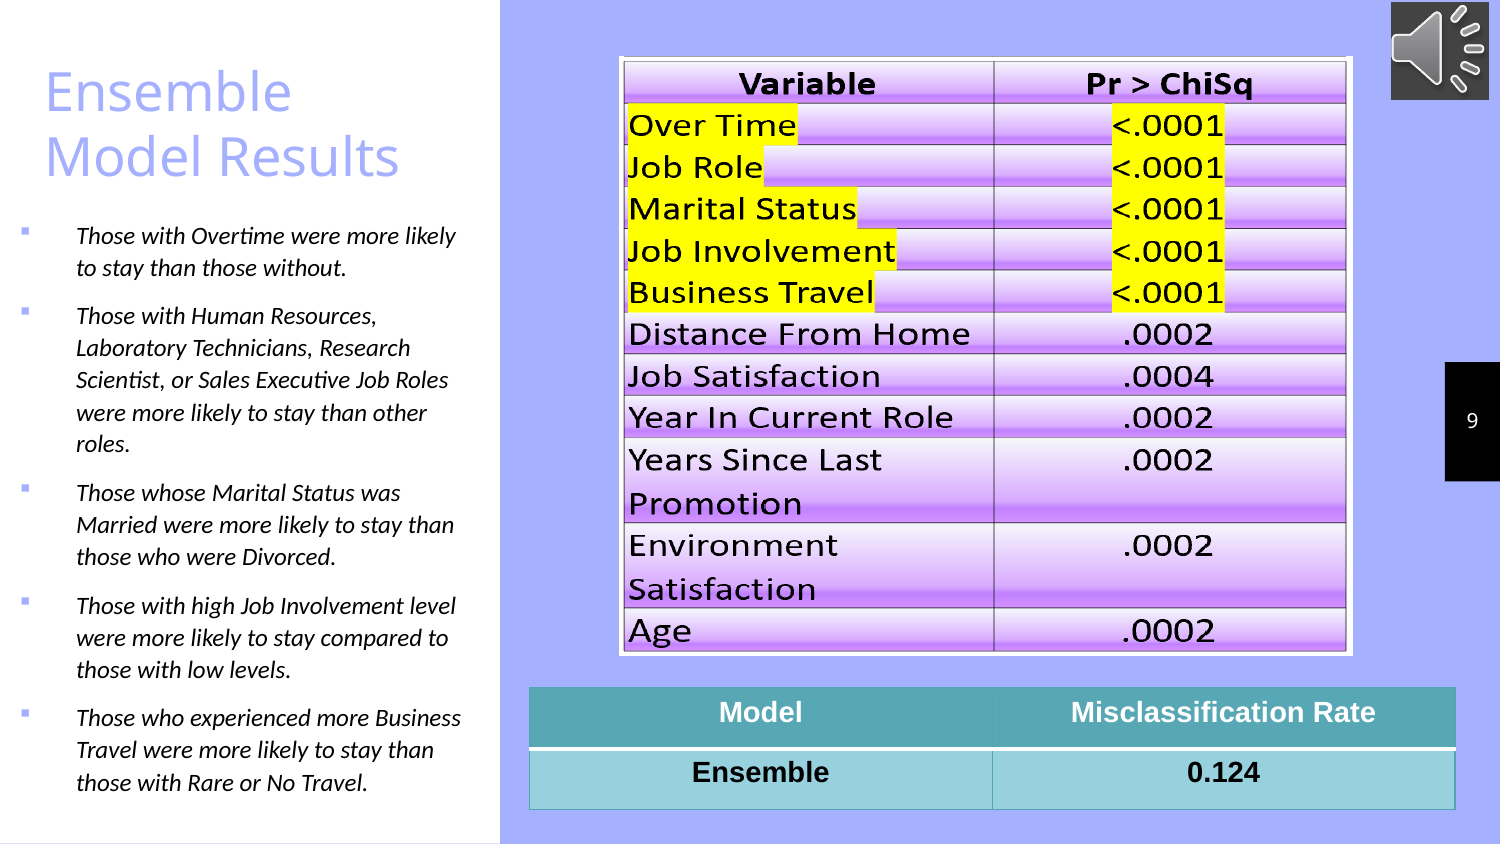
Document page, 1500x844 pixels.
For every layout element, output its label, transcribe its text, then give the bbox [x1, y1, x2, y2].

title Ensemble Model Results [29, 11, 482, 202]
picture [1389, 0, 1491, 102]
picture [619, 56, 1353, 656]
subtitle Those with Overtime were more likely to stay than those without. Those with Human Resources, Laboratory Technicians, Research Scientist, or Sales Executive Job Roles were more likely to stay than other roles. Those whose Marital Status was Married were more likely to stay than those who were Divorced. Those with high Job Involvement level were more likely to stay compared to those with low levels. Those who experienced more Business Travel were more likely to stay than those with Rare or No Travel. [4, 202, 482, 832]
slide_number 9 [1444, 362, 1500, 482]
table_header Model [530, 689, 992, 747]
table_cell Ensemble [530, 751, 992, 809]
table_cell 0.124 [993, 751, 1454, 809]
table_header Misclassification Rate [993, 689, 1454, 747]
